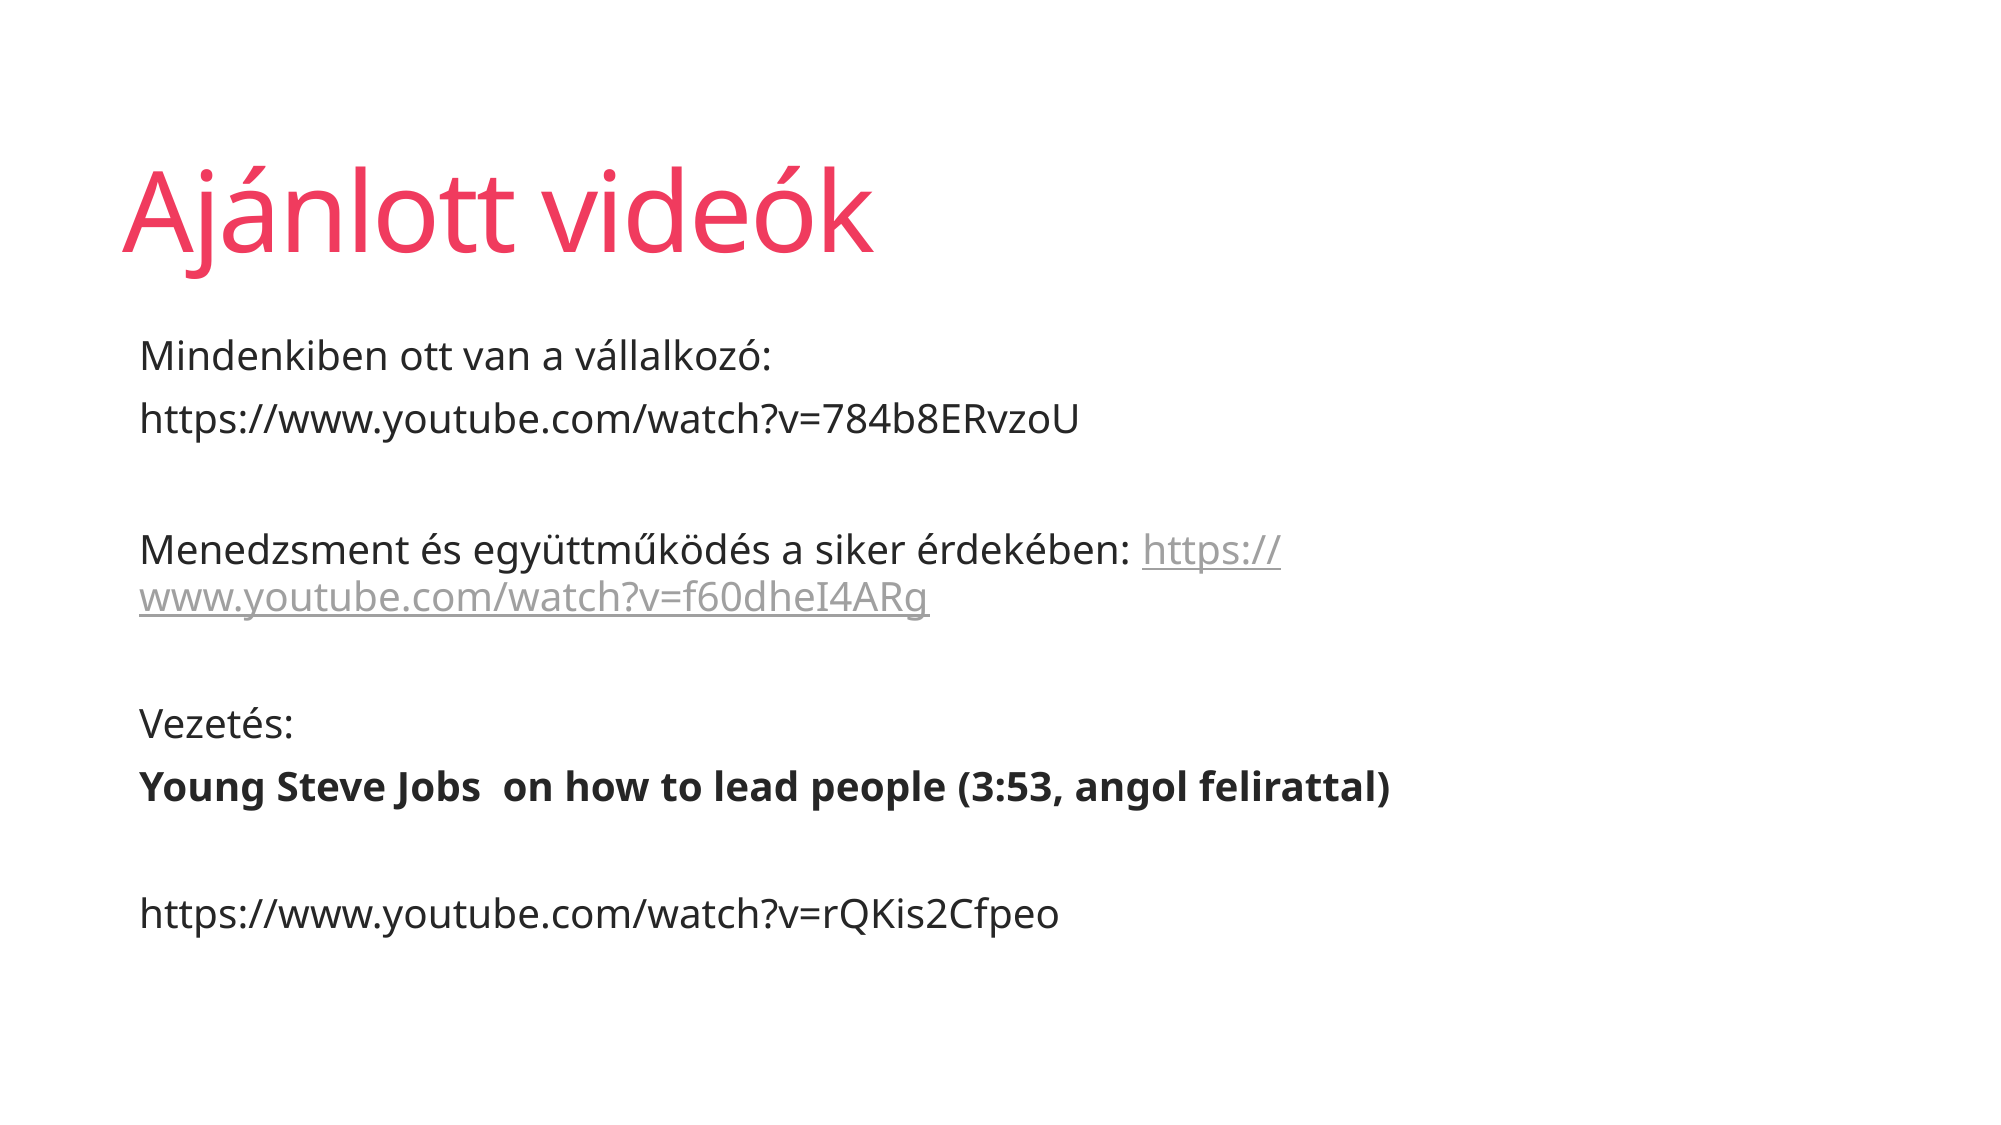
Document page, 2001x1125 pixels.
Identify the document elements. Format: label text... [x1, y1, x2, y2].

title Ajánlott videók [107, 81, 1875, 354]
list Mindenkiben ott van a vállalkozó: https://www.youtube.com/watch?v=784b8ERvzoU Menedzsment és együttműködés a siker érdekében: https://www.youtube.com/watch?v=f60dheI4ARg Vezetés: Young Steve Jobs on how to lead people (3:53, angol felirattal) https://www.youtube.com/watch?v=rQKis2Cfpeo [111, 329, 1876, 948]
